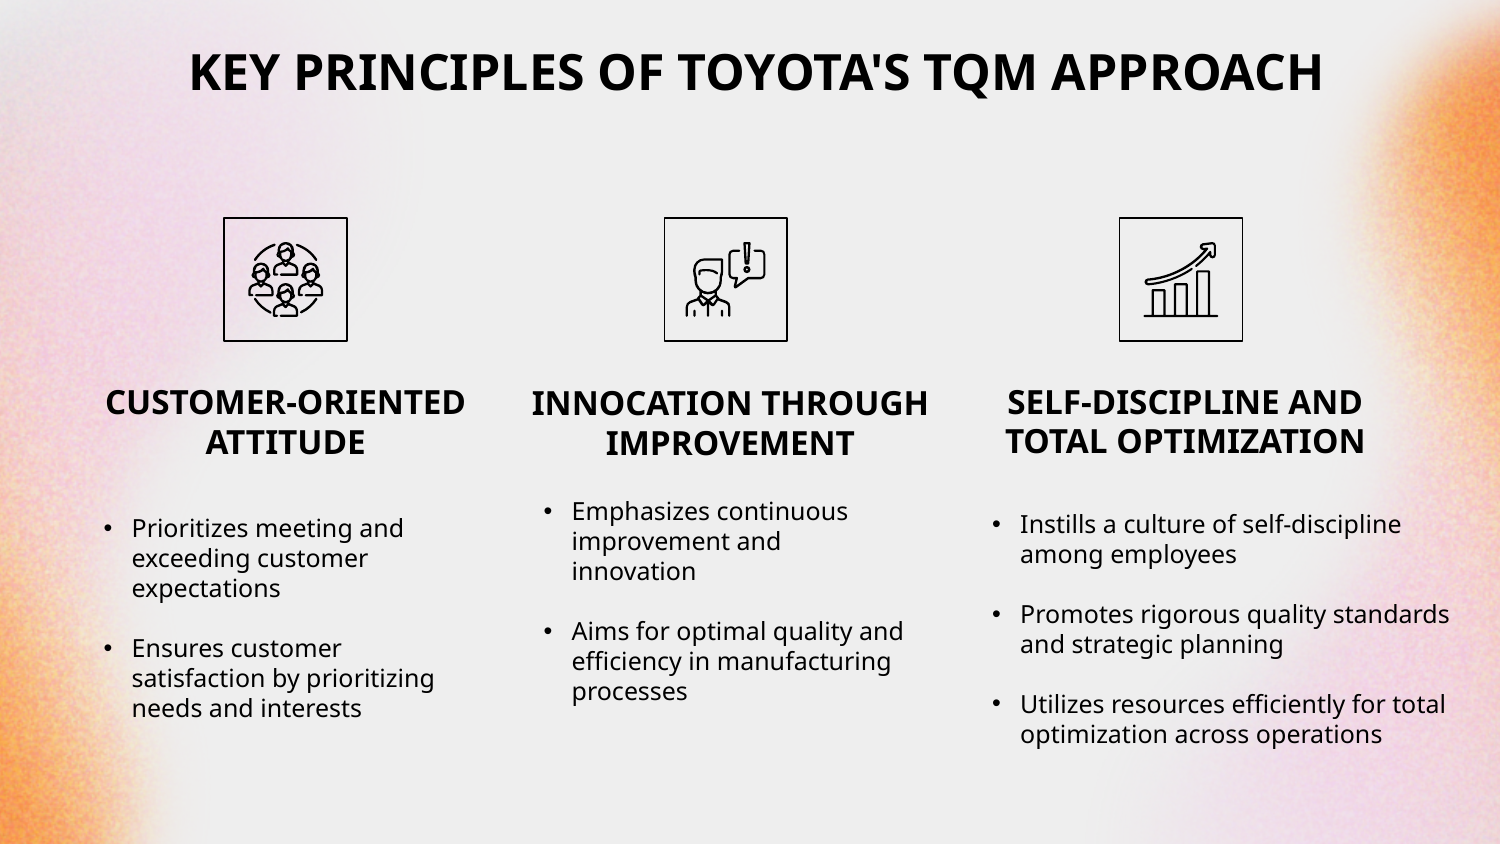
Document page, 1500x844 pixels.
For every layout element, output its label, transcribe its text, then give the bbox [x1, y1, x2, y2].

subtitle Emphasizes continuous improvement and innovation Aims for optimal quality and efficiency in manufacturing processes [528, 527, 923, 674]
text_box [664, 217, 788, 342]
title KEY PRINCIPLES OF TOYOTA'S TQM APPROACH [118, 25, 1382, 120]
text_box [1119, 217, 1243, 342]
title CUSTOMER-ORIENTED ATTITUDE [88, 389, 483, 454]
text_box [223, 217, 348, 342]
subtitle Prioritizes meeting and exceeding customer expectations Ensures customer satisfaction by prioritizing needs and interests [88, 476, 483, 759]
title INNOCATION THROUGH IMPROVEMENT [509, 389, 953, 455]
title SELF-DISCIPLINE AND TOTAL OPTIMIZATION [981, 388, 1390, 453]
subtitle Instills a culture of self-discipline among employees Promotes rigorous quality standards and strategic planning Utilizes resources efficiently for total optimization across operations [977, 453, 1495, 804]
